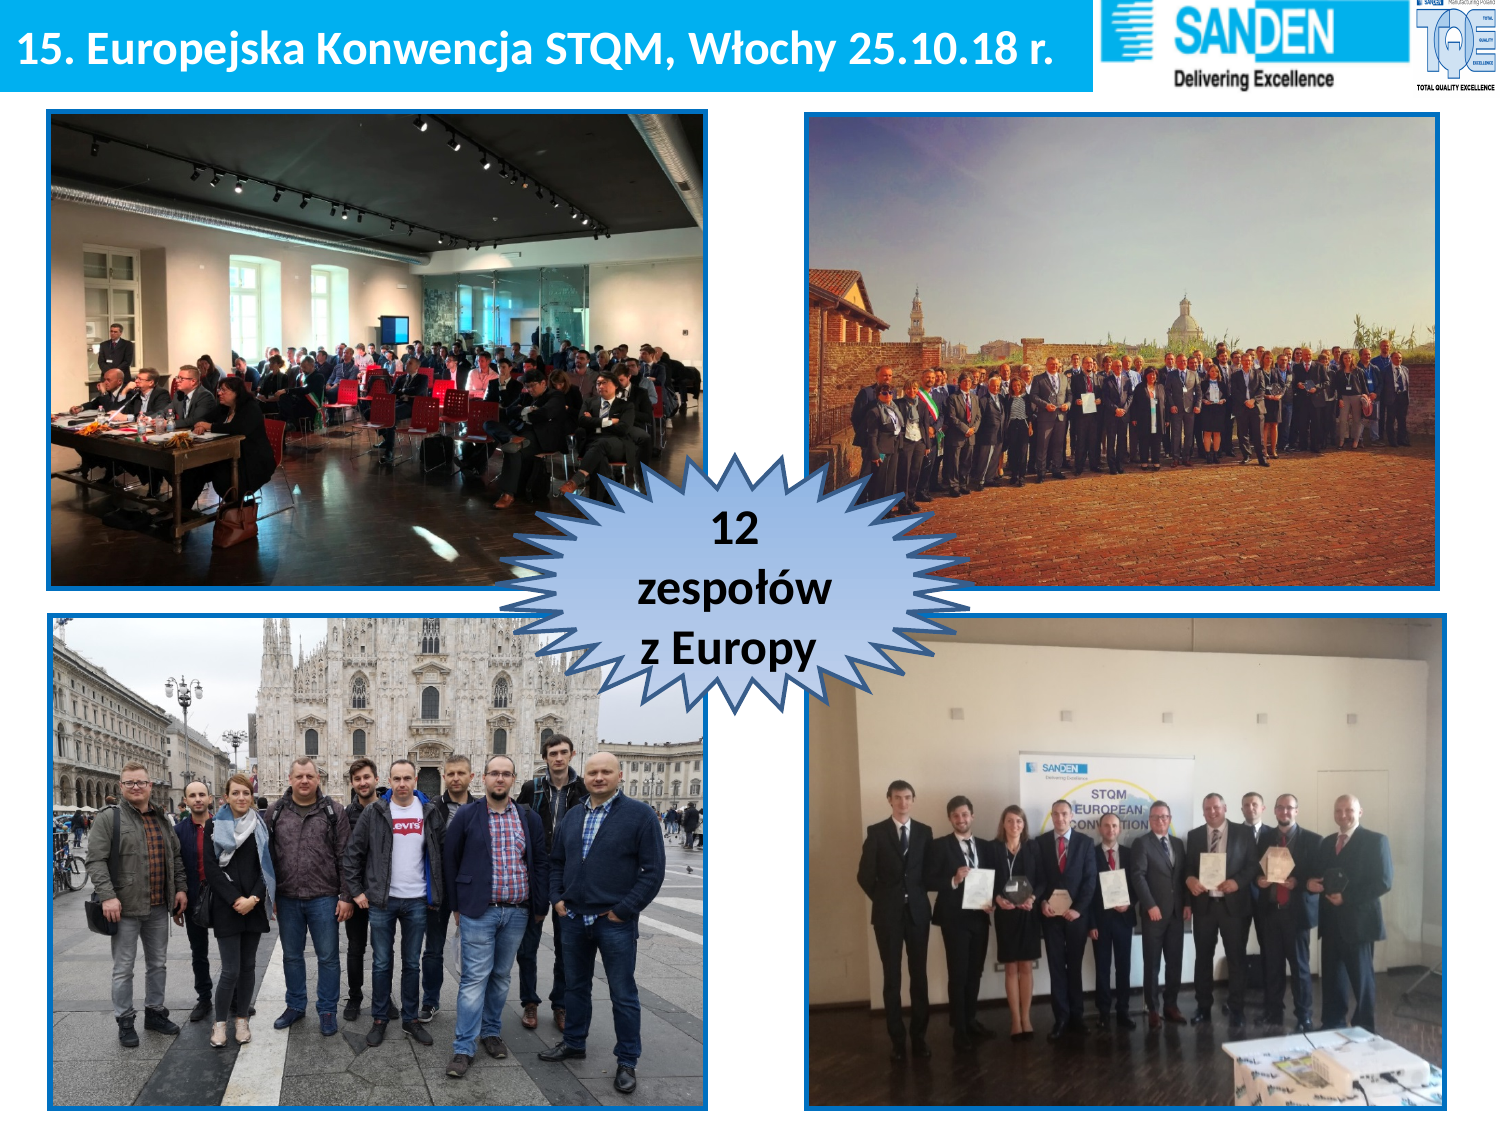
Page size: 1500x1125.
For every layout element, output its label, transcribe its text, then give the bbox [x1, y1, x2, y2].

text_box 15. Europejska Konwencja STQM, Włochy 25.10.18 r. [0, 0, 1087, 92]
picture [52, 617, 703, 1107]
text_box 12 zespołów z Europy [499, 456, 970, 712]
picture [50, 113, 703, 587]
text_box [1093, 0, 1500, 99]
picture [808, 617, 1442, 1107]
picture [808, 116, 1436, 587]
